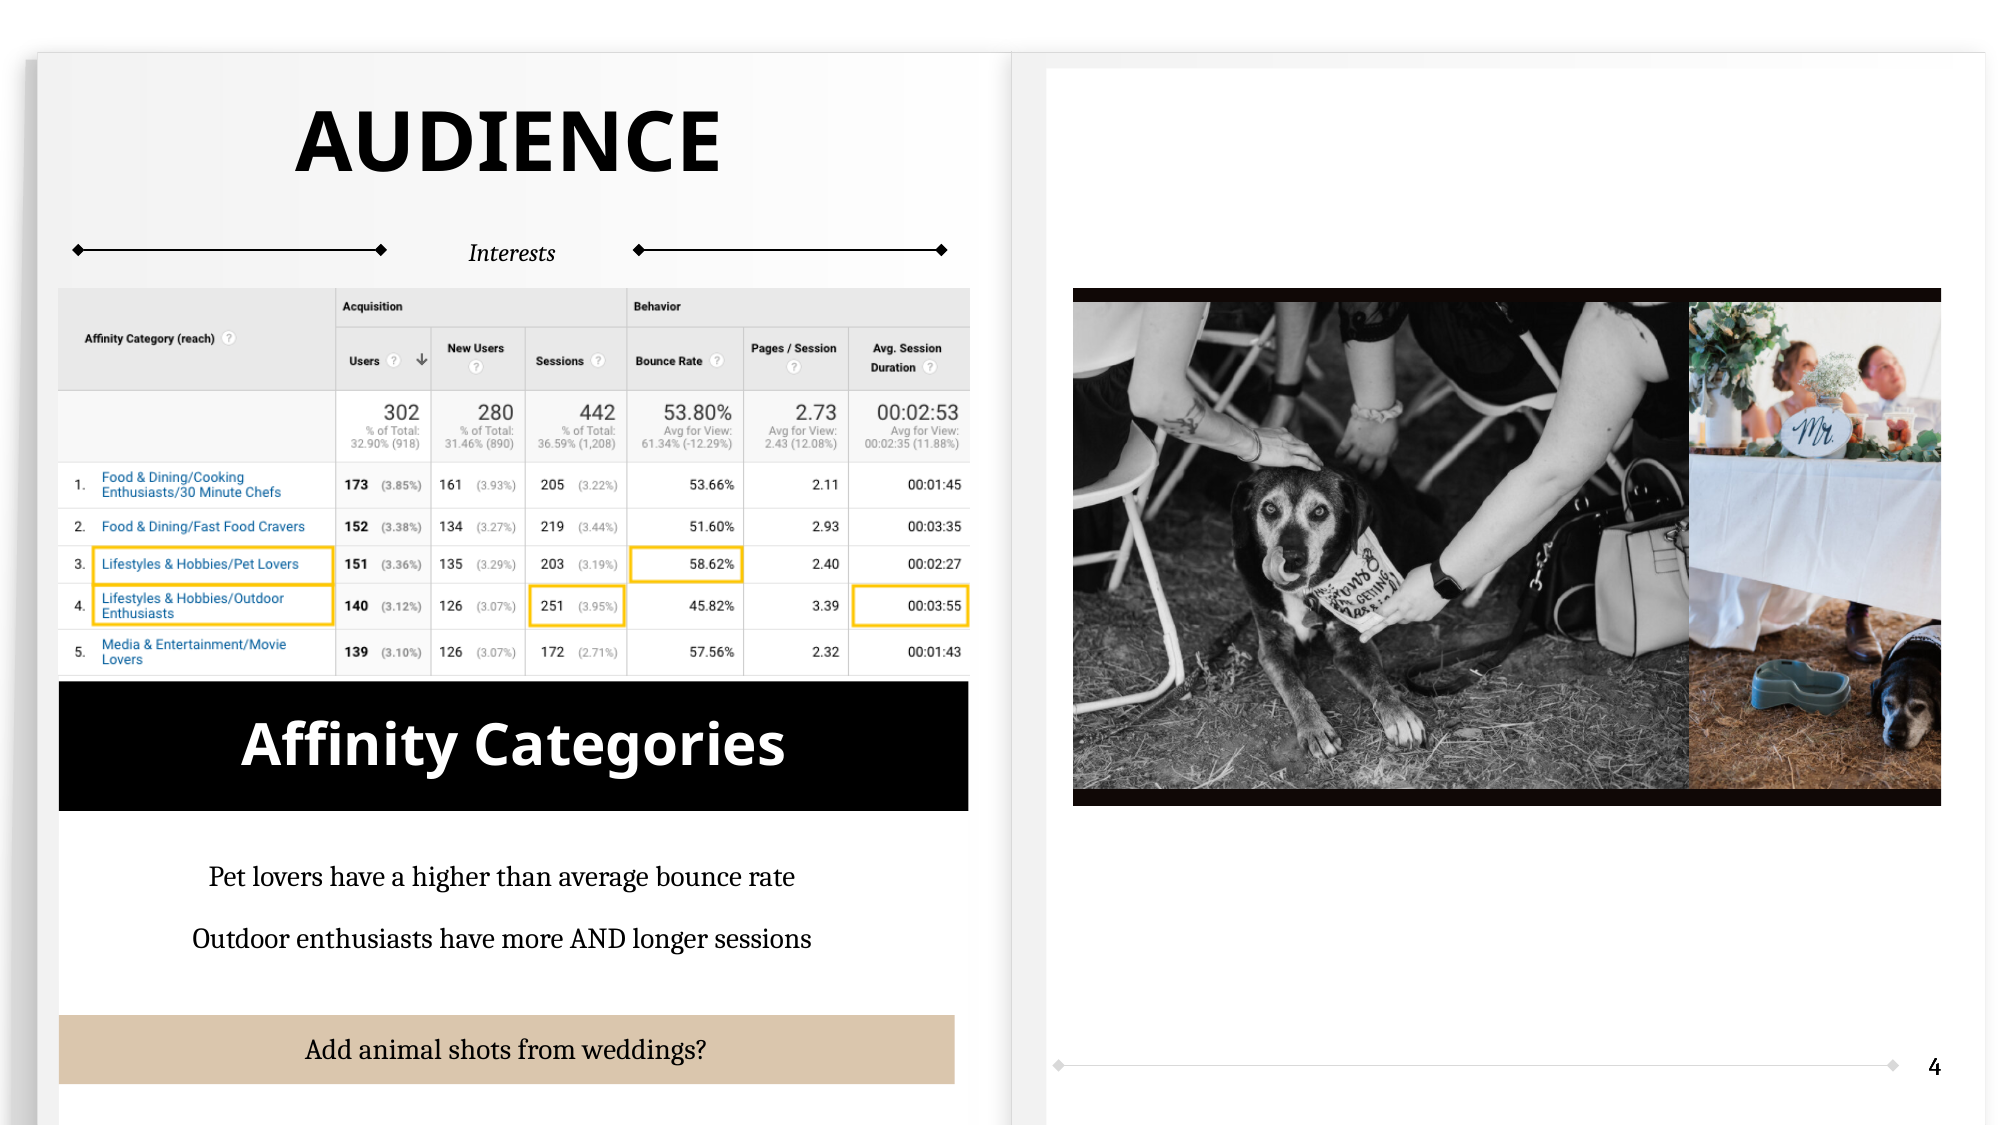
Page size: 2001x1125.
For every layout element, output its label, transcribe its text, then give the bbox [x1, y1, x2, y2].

list Pet lovers have a higher than average bounce rate Outdoor enthusiasts have more AND longer sessions [58, 835, 946, 981]
picture [1072, 288, 1942, 806]
list Add animal shots from weddings? [58, 1015, 955, 1085]
picture [58, 288, 970, 676]
list Interests [403, 236, 622, 271]
slide_number 4 [1882, 1035, 1942, 1095]
list Affinity Categories [58, 681, 969, 811]
list AUDIENCE [77, 99, 942, 236]
